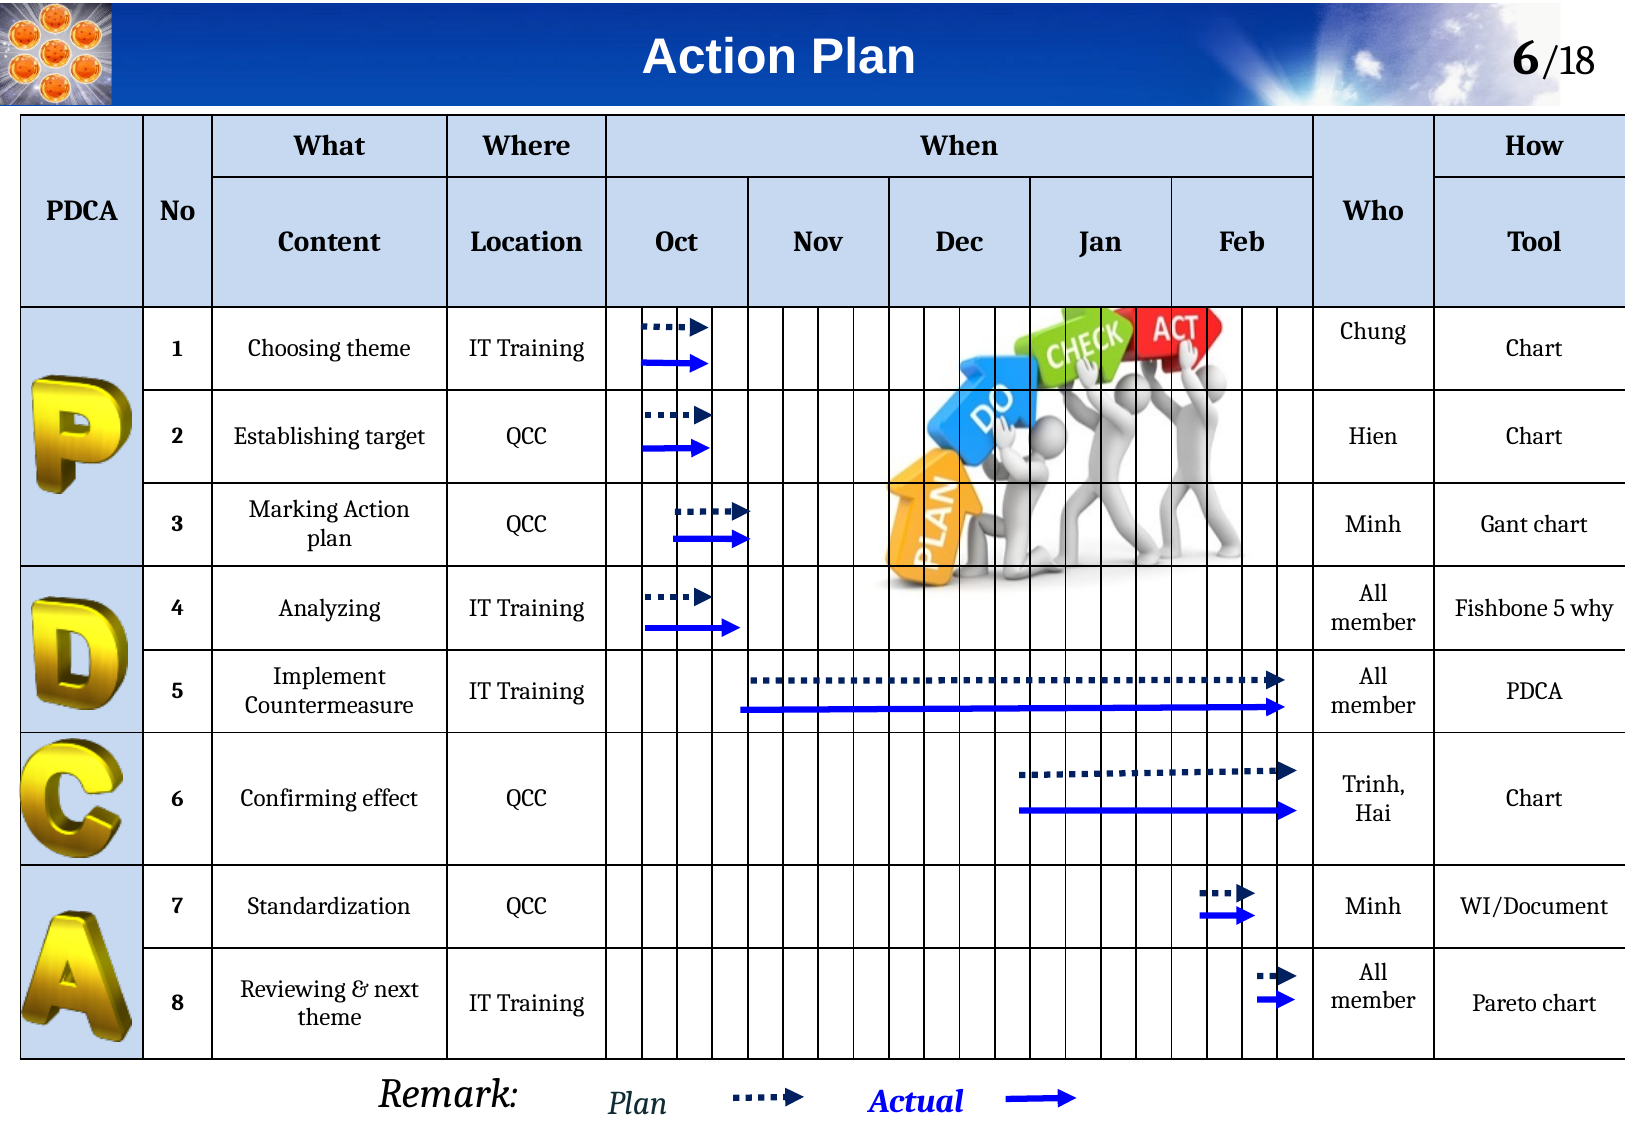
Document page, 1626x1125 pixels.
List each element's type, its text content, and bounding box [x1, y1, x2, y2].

table_cell [1137, 708, 1171, 732]
table_cell [21, 567, 142, 732]
text_box [699, 408, 713, 422]
table_cell Marking Action plan [213, 484, 446, 565]
table_cell [678, 308, 711, 389]
table_cell Feb [1172, 178, 1312, 306]
table_cell Chart [1435, 733, 1625, 864]
table_cell [1172, 708, 1206, 732]
table_cell [996, 733, 1029, 864]
table_cell 4 [144, 567, 211, 649]
table_cell PDCA [1435, 651, 1625, 732]
table_cell [678, 733, 711, 864]
table_cell [713, 391, 747, 482]
text_box 6/18 [1562, 1, 1625, 108]
table_cell [1031, 811, 1065, 864]
table_cell Confirming effect [213, 733, 446, 864]
table_cell [1243, 811, 1276, 864]
table_cell [1137, 651, 1171, 707]
table_cell [1208, 949, 1241, 1058]
text_box [699, 590, 713, 604]
table_cell [749, 733, 782, 864]
picture [19, 738, 123, 859]
table_cell [678, 391, 711, 482]
table_cell [1031, 618, 1065, 649]
text_box [695, 321, 709, 334]
table_cell Reviewing & next theme [213, 949, 446, 1058]
picture [20, 910, 132, 1043]
table_cell [1208, 916, 1241, 947]
table_cell [643, 949, 676, 1058]
table_cell [1208, 708, 1241, 732]
table_cell 6 [144, 733, 211, 864]
table_cell [607, 651, 641, 732]
table_header What [213, 117, 446, 176]
table_cell Chung [1314, 308, 1433, 389]
table_cell [607, 308, 641, 389]
table_cell Implement Countermeasure [213, 651, 446, 732]
table_cell [749, 710, 782, 732]
table_cell [1272, 391, 1276, 482]
table_cell QCC [448, 391, 605, 482]
table_cell [819, 651, 853, 709]
table_cell [960, 733, 994, 864]
table_cell Chart [1435, 391, 1625, 482]
table_cell [996, 866, 1029, 947]
table_cell [1208, 651, 1241, 707]
table_cell [890, 709, 923, 732]
table_cell [607, 733, 641, 864]
table_cell 1 [144, 308, 211, 389]
table_header PDCA [21, 117, 142, 306]
table_cell [1066, 733, 1100, 810]
table_cell [643, 567, 676, 649]
text_box Remark: [363, 1058, 624, 1124]
table_cell [1272, 484, 1276, 565]
table_cell [21, 733, 142, 864]
table_cell Location [448, 178, 605, 306]
table_cell [1066, 949, 1100, 1058]
table_cell All member [1314, 651, 1433, 732]
text_box [1257, 993, 1295, 1006]
table_header When [607, 117, 1312, 176]
table_cell [1137, 811, 1171, 864]
table_cell Pareto chart [1435, 949, 1625, 1058]
table_cell [1031, 651, 1065, 708]
table_cell [1102, 651, 1135, 707]
table_cell [1137, 866, 1171, 947]
table_cell [1243, 866, 1276, 947]
text_box [673, 532, 751, 546]
table_cell QCC [448, 733, 605, 864]
table_cell WI/Document [1435, 866, 1625, 947]
table_cell [643, 449, 676, 482]
table_cell [960, 949, 994, 1058]
table_cell [890, 866, 923, 947]
table_cell 3 [144, 484, 211, 565]
table_cell [854, 866, 888, 947]
table_cell [678, 651, 711, 732]
table_cell IT Training [448, 651, 605, 732]
table_cell [749, 651, 782, 709]
table_cell [854, 949, 888, 1058]
table_cell [784, 391, 817, 482]
table_cell [749, 308, 782, 389]
table_cell [1278, 391, 1312, 482]
table_cell [713, 651, 747, 732]
table_cell [1172, 811, 1206, 864]
table_cell [890, 733, 923, 864]
table_cell [819, 567, 853, 649]
table_cell [1102, 708, 1135, 732]
table_cell [1172, 618, 1206, 649]
table_cell [1066, 811, 1100, 864]
table_cell [1278, 651, 1312, 732]
table_cell [643, 733, 676, 864]
table_cell [925, 618, 959, 649]
table_cell Jan [1031, 178, 1171, 276]
table_cell [996, 949, 1029, 1058]
table_cell IT Training [448, 567, 605, 649]
table_cell Choosing theme [213, 308, 446, 389]
table_cell [854, 733, 888, 864]
table_cell [1031, 949, 1065, 1058]
table_cell [678, 949, 711, 1058]
table_cell [784, 710, 817, 732]
table_cell [996, 709, 1029, 732]
table_cell [1172, 949, 1206, 1058]
table_cell [1102, 949, 1135, 1058]
table_cell [1172, 866, 1206, 947]
table_cell [890, 618, 923, 649]
text_box [642, 441, 710, 455]
table_cell [784, 308, 817, 389]
table_cell Analyzing [213, 567, 446, 649]
table_cell [713, 308, 747, 389]
text_box [790, 1090, 804, 1104]
table_cell [607, 866, 641, 947]
table_cell [1278, 733, 1312, 864]
table_cell [819, 308, 823, 389]
table_cell [1137, 733, 1171, 810]
table_cell [713, 866, 747, 947]
text_box [1241, 887, 1256, 900]
table_cell [925, 949, 959, 1058]
table_cell [960, 618, 994, 649]
table_cell [925, 866, 959, 947]
table_cell [819, 710, 853, 732]
table_cell [643, 391, 676, 448]
text_box [1019, 804, 1297, 817]
table_header No [144, 117, 211, 306]
table_cell Gant chart [1435, 484, 1625, 565]
table_cell [749, 949, 782, 1058]
table_cell [749, 391, 782, 482]
table_cell [784, 484, 817, 565]
text_box [644, 621, 741, 634]
picture [828, 277, 1268, 610]
table_cell [1243, 708, 1276, 732]
table_cell Fishbone 5 why [1435, 567, 1625, 649]
table_cell [1031, 733, 1065, 810]
table_cell IT Training [448, 949, 605, 1058]
table_cell [784, 866, 817, 947]
table_cell [1172, 733, 1206, 810]
table_header Where [448, 117, 605, 176]
table_cell [1208, 618, 1241, 649]
table_cell [643, 866, 676, 947]
table_cell [713, 539, 747, 565]
table_cell [678, 866, 711, 947]
table_cell Content [213, 178, 446, 306]
table_cell 8 [144, 949, 211, 1058]
table_cell [925, 733, 959, 864]
table_header Who [1314, 117, 1433, 306]
table_cell [819, 733, 853, 864]
table_cell [1243, 567, 1276, 649]
table_cell [1278, 484, 1312, 565]
table_cell [1208, 866, 1241, 915]
picture [31, 596, 128, 710]
table_cell [996, 651, 1029, 708]
table_cell [925, 651, 959, 708]
table_cell [890, 949, 923, 1058]
table_cell [1066, 866, 1100, 947]
table_cell Oct [607, 178, 747, 306]
table_cell [607, 484, 641, 565]
table_cell [1278, 308, 1312, 389]
table_cell [1137, 618, 1171, 649]
table_cell [1102, 733, 1135, 810]
table_cell [890, 651, 923, 708]
table_cell QCC [448, 484, 605, 565]
table_cell [749, 866, 782, 947]
table_cell [1102, 618, 1135, 649]
table_cell 2 [144, 391, 211, 482]
text_box [1005, 1091, 1077, 1105]
table_cell Establishing target [213, 391, 446, 482]
table_cell [713, 484, 747, 538]
table_cell Minh [1314, 866, 1433, 947]
table_cell [643, 308, 676, 362]
text_box [1272, 673, 1285, 687]
table_cell [678, 629, 711, 649]
picture [31, 374, 133, 494]
text_box [738, 505, 751, 518]
table_cell [1102, 866, 1135, 947]
table_cell [713, 567, 747, 649]
table_cell All member [1314, 949, 1433, 1058]
table_cell [749, 484, 782, 565]
text_box [1199, 909, 1256, 922]
table_cell All member [1314, 567, 1433, 649]
table_cell [1172, 651, 1206, 707]
table_cell [643, 363, 676, 389]
table_cell [643, 484, 676, 565]
table_cell [784, 949, 817, 1058]
text_box Plan [550, 1073, 726, 1125]
table_cell [854, 651, 888, 709]
table_cell [607, 567, 641, 649]
table_cell [1137, 949, 1171, 1058]
table_header How [1435, 116, 1625, 176]
table_cell [784, 567, 817, 649]
table_cell [1066, 618, 1100, 649]
table_cell Standardization [213, 866, 446, 947]
table_cell [713, 949, 747, 1058]
table_cell [784, 651, 817, 709]
table_cell [960, 651, 994, 708]
table_cell [607, 949, 641, 1058]
table_cell [784, 733, 817, 864]
table_cell [1272, 308, 1276, 389]
table_cell [925, 709, 959, 732]
table_cell [1031, 709, 1065, 732]
table_cell [1278, 866, 1312, 947]
table_cell Hien [1314, 391, 1433, 482]
table_cell Minh [1314, 484, 1433, 565]
table_cell [996, 618, 1029, 649]
table_cell [678, 484, 711, 538]
table_cell [854, 618, 888, 649]
table_cell [1208, 811, 1241, 864]
table_cell 7 [144, 866, 211, 947]
table_cell [643, 651, 676, 732]
table_cell [21, 866, 142, 1058]
table_cell 5 [144, 651, 211, 732]
text_box Actual [829, 1071, 1004, 1125]
table_cell [1278, 567, 1312, 649]
table_cell [819, 484, 823, 565]
table_cell [1243, 733, 1276, 810]
table_cell [678, 539, 711, 565]
table_cell [960, 866, 994, 947]
table_cell [1066, 709, 1100, 732]
picture [0, 2, 1561, 106]
table_cell [819, 949, 853, 1058]
table_cell Trinh, Hai [1314, 733, 1433, 864]
text_box [1282, 969, 1297, 983]
table_cell [1066, 651, 1100, 708]
table_cell [713, 733, 747, 864]
table_cell QCC [448, 866, 605, 947]
table_cell [819, 866, 853, 947]
table_cell [854, 710, 888, 732]
table_cell [960, 709, 994, 732]
table_cell IT Training [448, 308, 605, 389]
table_cell [678, 567, 711, 628]
table_cell [1208, 733, 1241, 810]
text_box [1283, 764, 1297, 777]
table_cell Dec [890, 178, 1029, 276]
table_cell [607, 391, 641, 482]
table_cell [1102, 811, 1135, 864]
table_cell [1243, 949, 1276, 1058]
table_cell [1243, 651, 1276, 707]
table_cell [1278, 949, 1312, 1058]
table_cell Tool [1435, 178, 1625, 306]
table_cell [21, 308, 142, 565]
table_cell [819, 391, 823, 482]
table_cell Chart [1435, 308, 1625, 389]
table_cell [749, 567, 782, 649]
table_cell Nov [749, 178, 888, 306]
text_box [740, 700, 1285, 714]
text_box [640, 357, 709, 370]
table_cell [1031, 866, 1065, 947]
